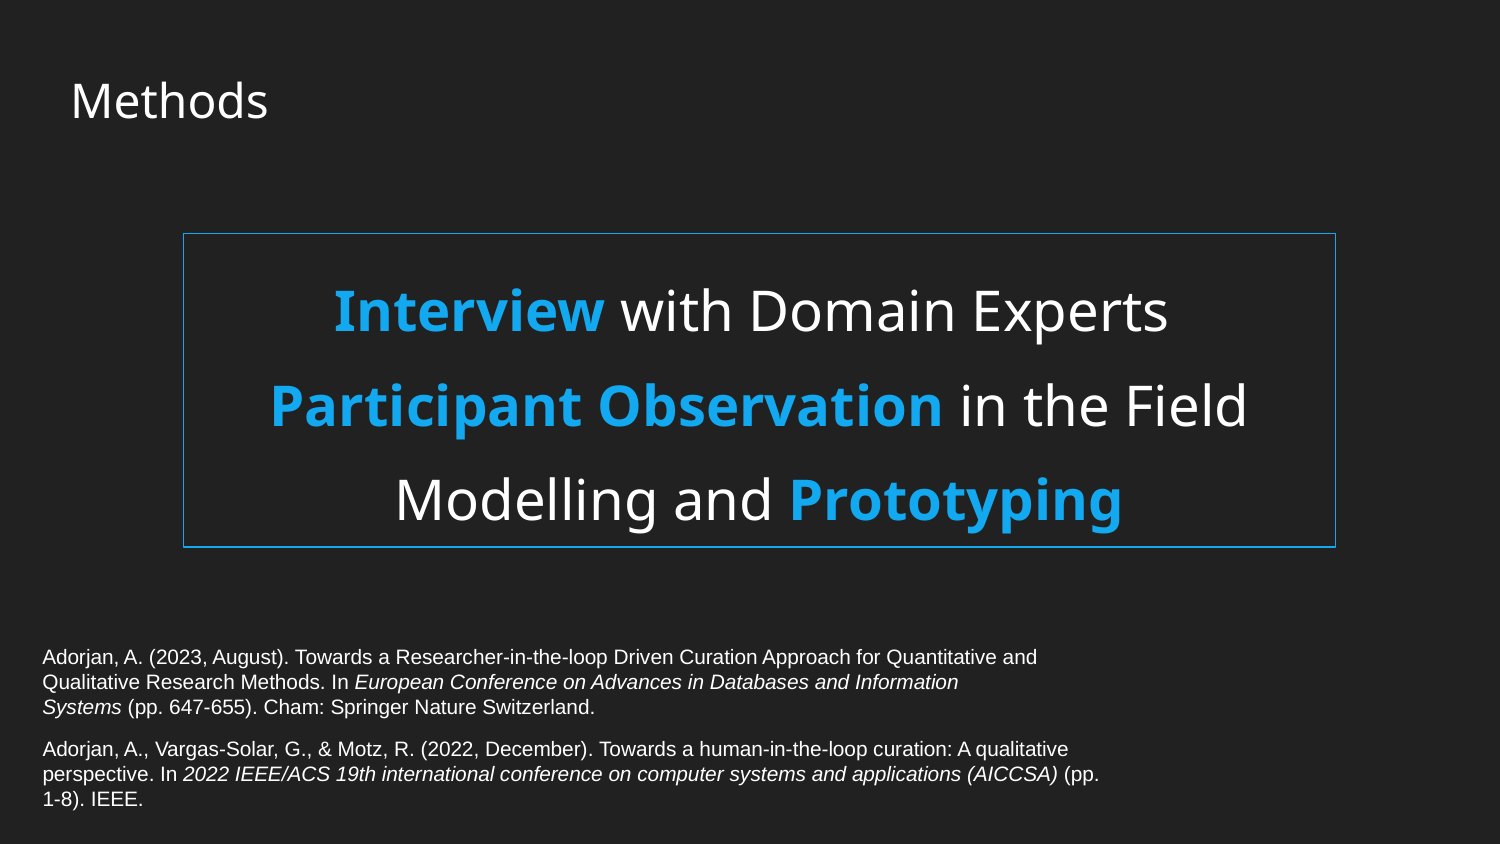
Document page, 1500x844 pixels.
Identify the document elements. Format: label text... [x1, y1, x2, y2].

text_box Adorjan, A., Vargas-Solar, G., & Motz, R. (2022, December). Towards a human-in-the-loop curation: A qualitative perspective. In 2022 IEEE/ACS 19th international conference on computer systems and applications (AICCSA) (pp. 1-8). IEEE. [42, 735, 1117, 811]
text_box Adorjan, A. (2023, August). Towards a Researcher-in-the-loop Driven Curation Approach for Quantitative and Qualitative Research Methods. In European Conference on Advances in Databases and Information Systems (pp. 647-655). Cham: Springer Nature Switzerland. [27, 628, 1058, 734]
text_box Interview with Domain Experts Participant Observation in the Field Modelling and Prototyping [183, 233, 1336, 548]
text_box Methods [70, 70, 1498, 128]
